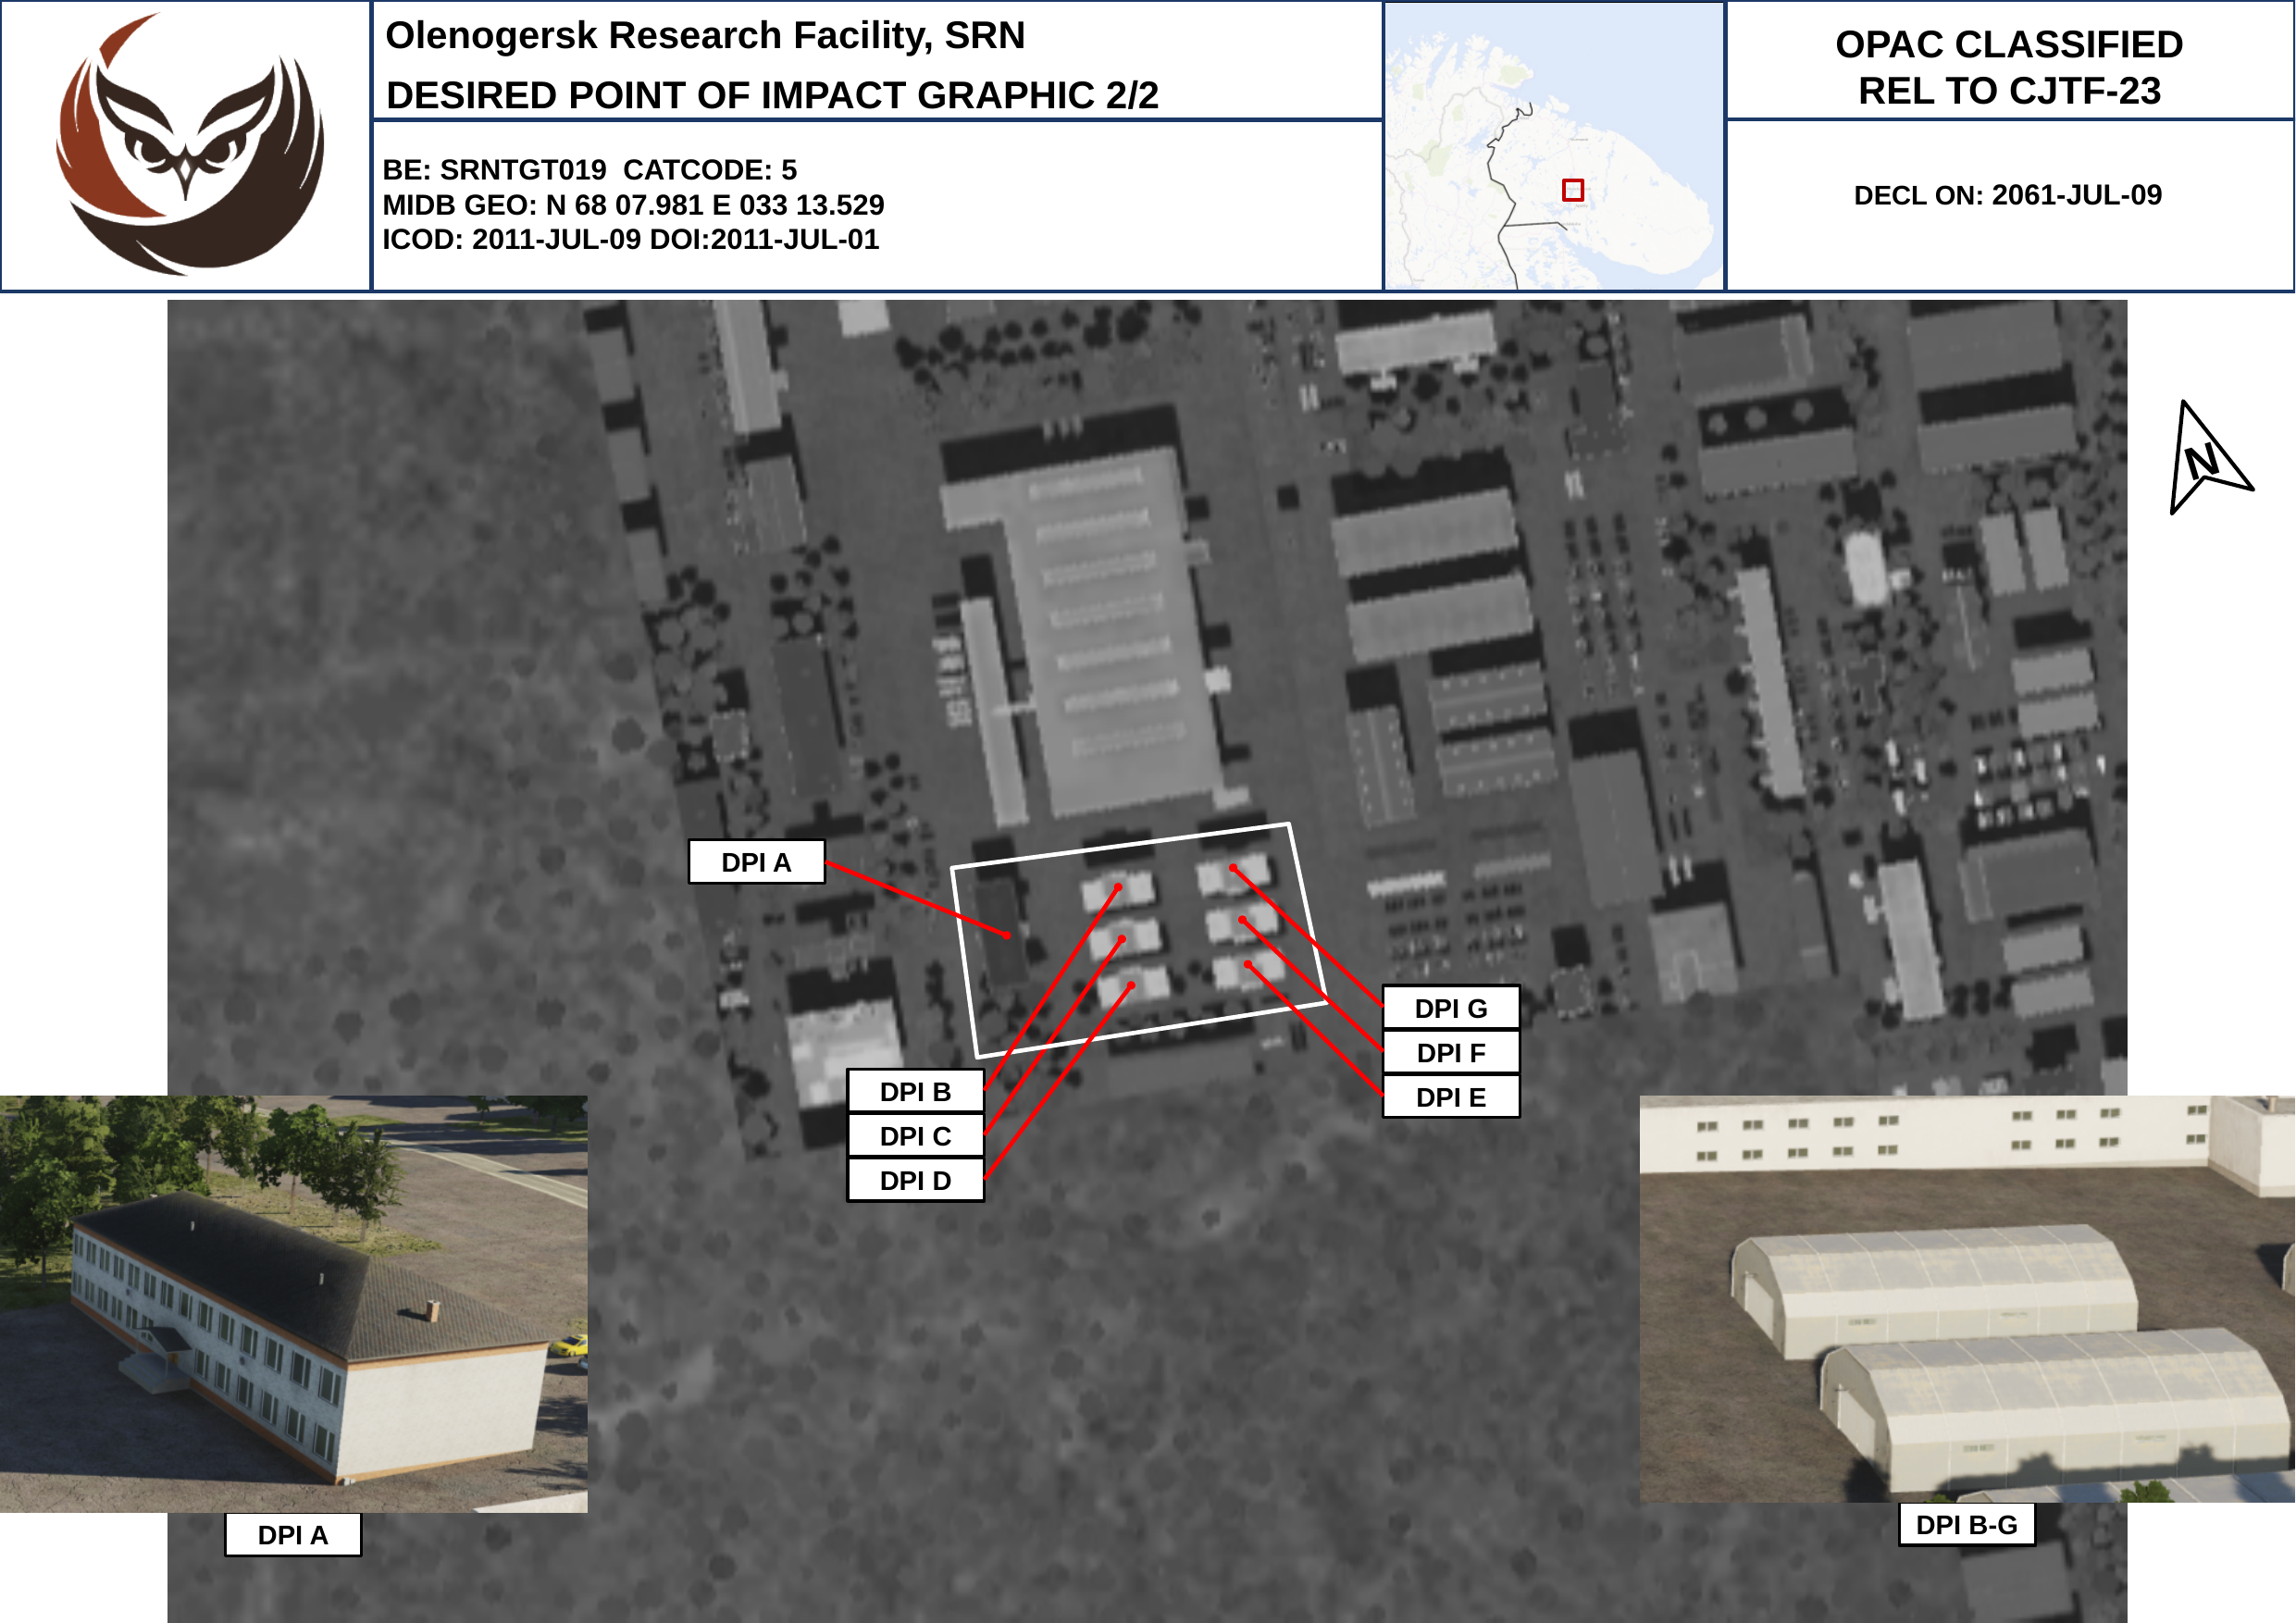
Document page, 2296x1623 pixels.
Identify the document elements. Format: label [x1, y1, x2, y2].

text_box [984, 985, 1132, 1180]
text_box [0, 1096, 588, 1556]
text_box [0, 0, 2296, 302]
text_box [825, 861, 1008, 936]
text_box [1247, 963, 1384, 1096]
text_box [2154, 399, 2240, 505]
text_box [368, 142, 2296, 264]
picture [168, 302, 2128, 1623]
text_box [984, 886, 1119, 985]
text_box [1639, 1096, 2296, 1546]
text_box [1233, 867, 1384, 1008]
